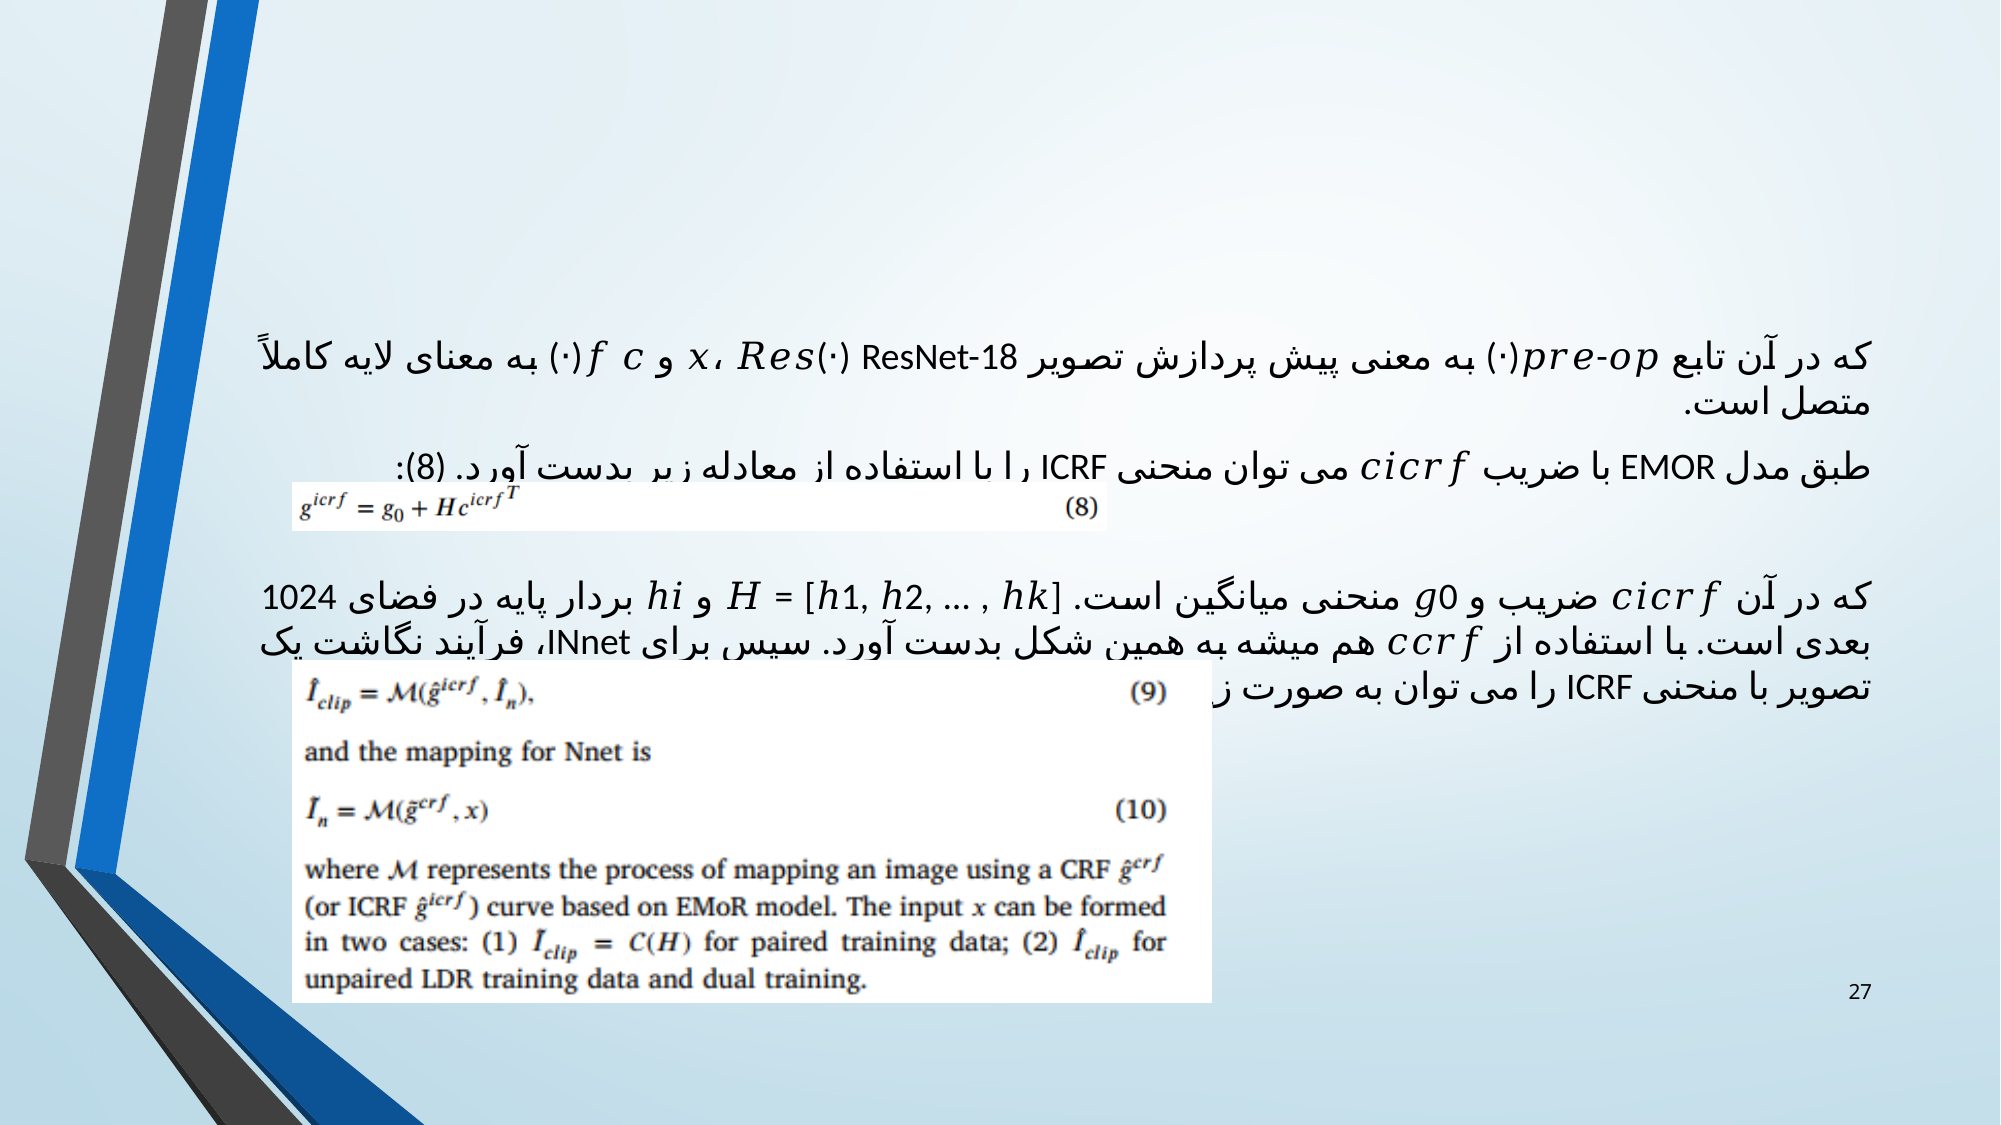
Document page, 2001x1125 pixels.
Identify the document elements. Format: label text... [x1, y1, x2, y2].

list که در آن تابع 𝑝𝑟𝑒-𝑜𝑝(⋅) به معنی پیش پردازش تصویر 𝑥، 𝑅𝑒𝑠(⋅) ResNet-18 و 𝑓 𝑐(⋅) به معنای لایه کاملاً متصل است. طبق مدل EMOR با ضریب 𝑐𝑖𝑐𝑟𝑓 می توان منحنی ICRF را با استفاده از معادله زیر بدست آورد. (8): که در آن 𝑐𝑖𝑐𝑟𝑓 ضریب و 𝑔0 منحنی میانگین است. 𝐻 = [ℎ1, ℎ2, … , ℎ𝑘] و ℎ𝑖 بردار پایه در فضای 1024 بعدی است. با استفاده از 𝑐𝑐𝑟𝑓 هم میشه به همین شکل بدست آورد. سپس برای INnet، فرآیند نگاشت یک تصویر با منحنی ICRF را می توان به صورت زیر نشان داد: [243, 92, 1887, 1013]
picture [292, 482, 1107, 531]
slide_number 27 [1796, 962, 1887, 1023]
picture [292, 660, 1213, 1003]
